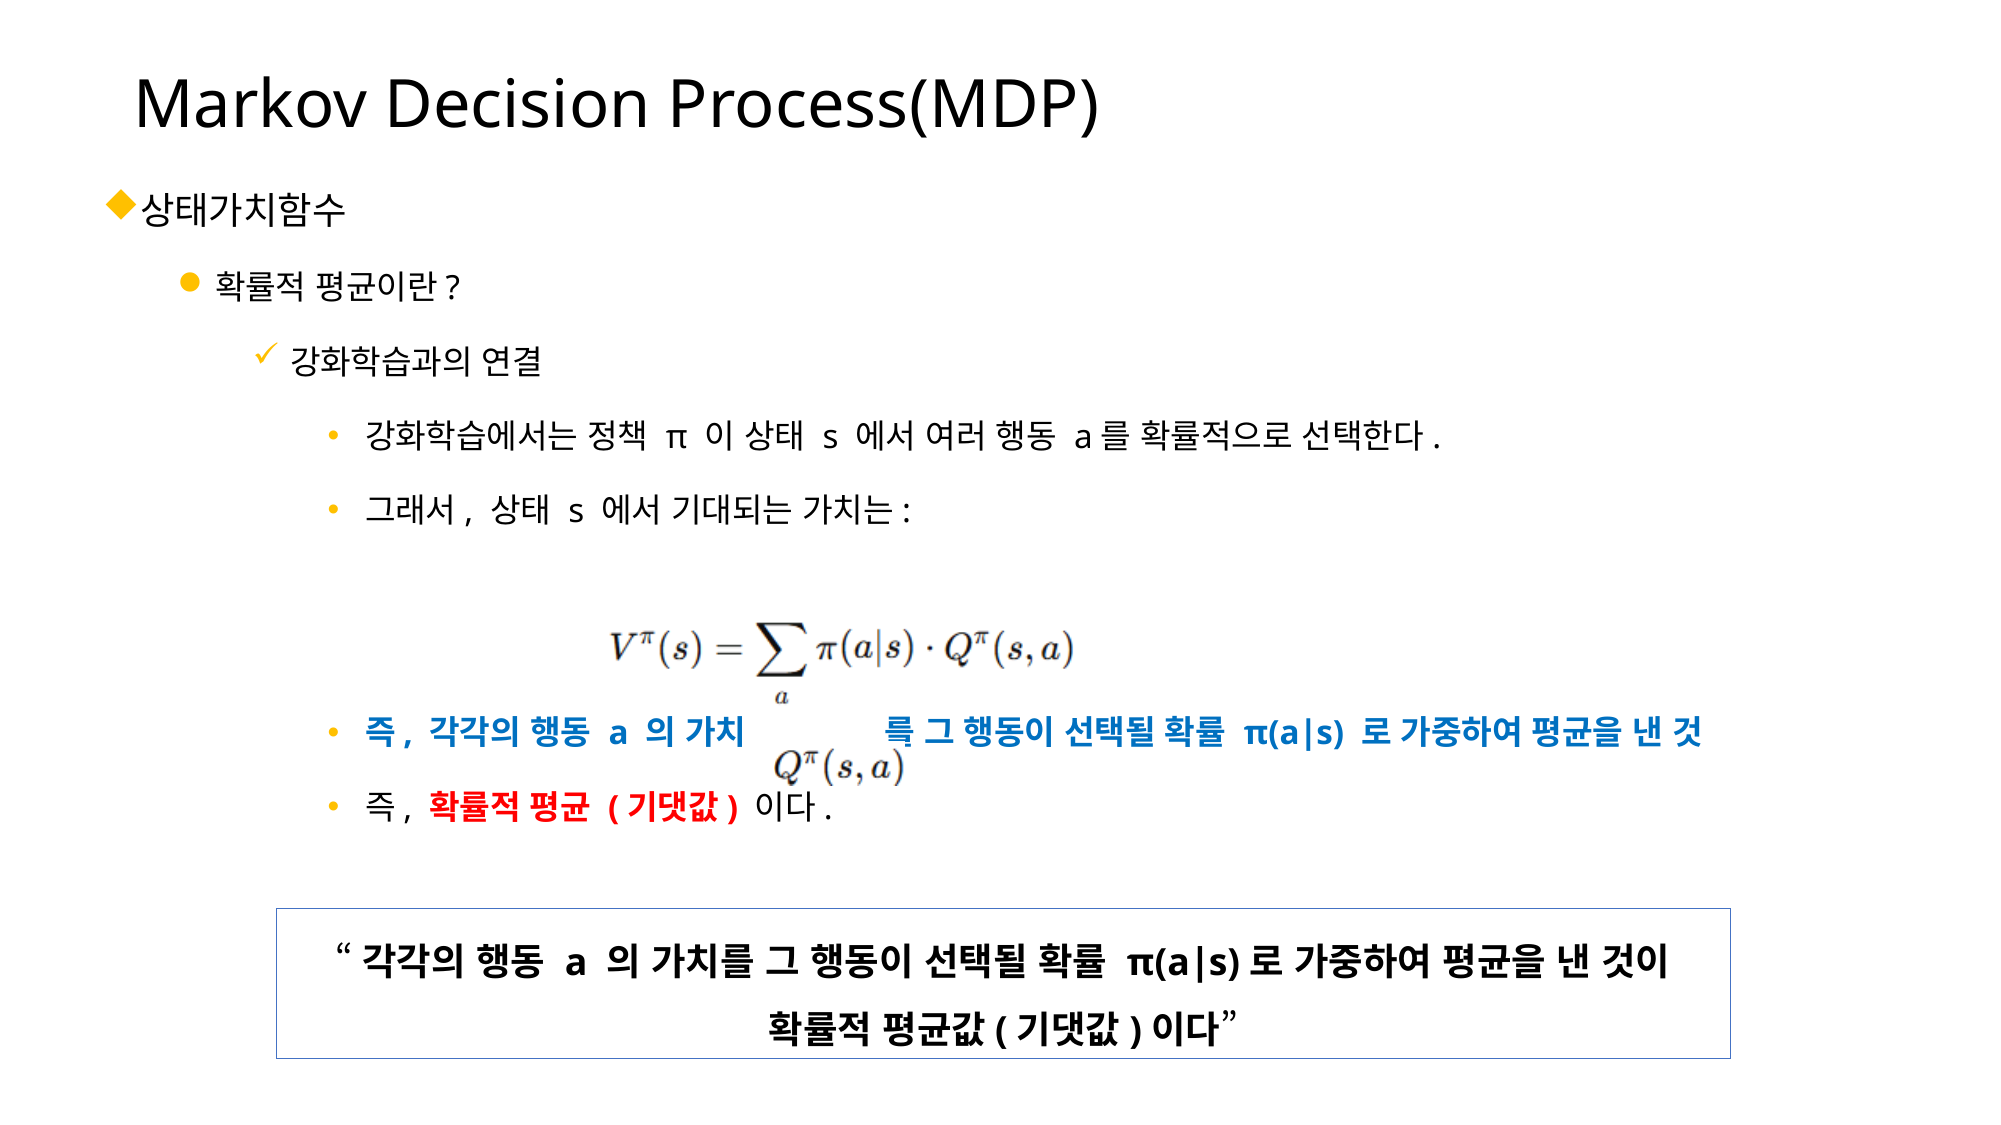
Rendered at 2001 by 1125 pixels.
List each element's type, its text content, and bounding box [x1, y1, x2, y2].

text_box Markov Decision Process(MDP) [118, 54, 1449, 150]
text_box “각각의 행동 a 의 가치를 그 행동이 선택될 확률 π(a∣s)로 가중하여 평균을 낸 것이 확률적 평균값(기댓값)이다” [276, 908, 1731, 1059]
picture [774, 741, 905, 786]
picture [595, 593, 1084, 707]
